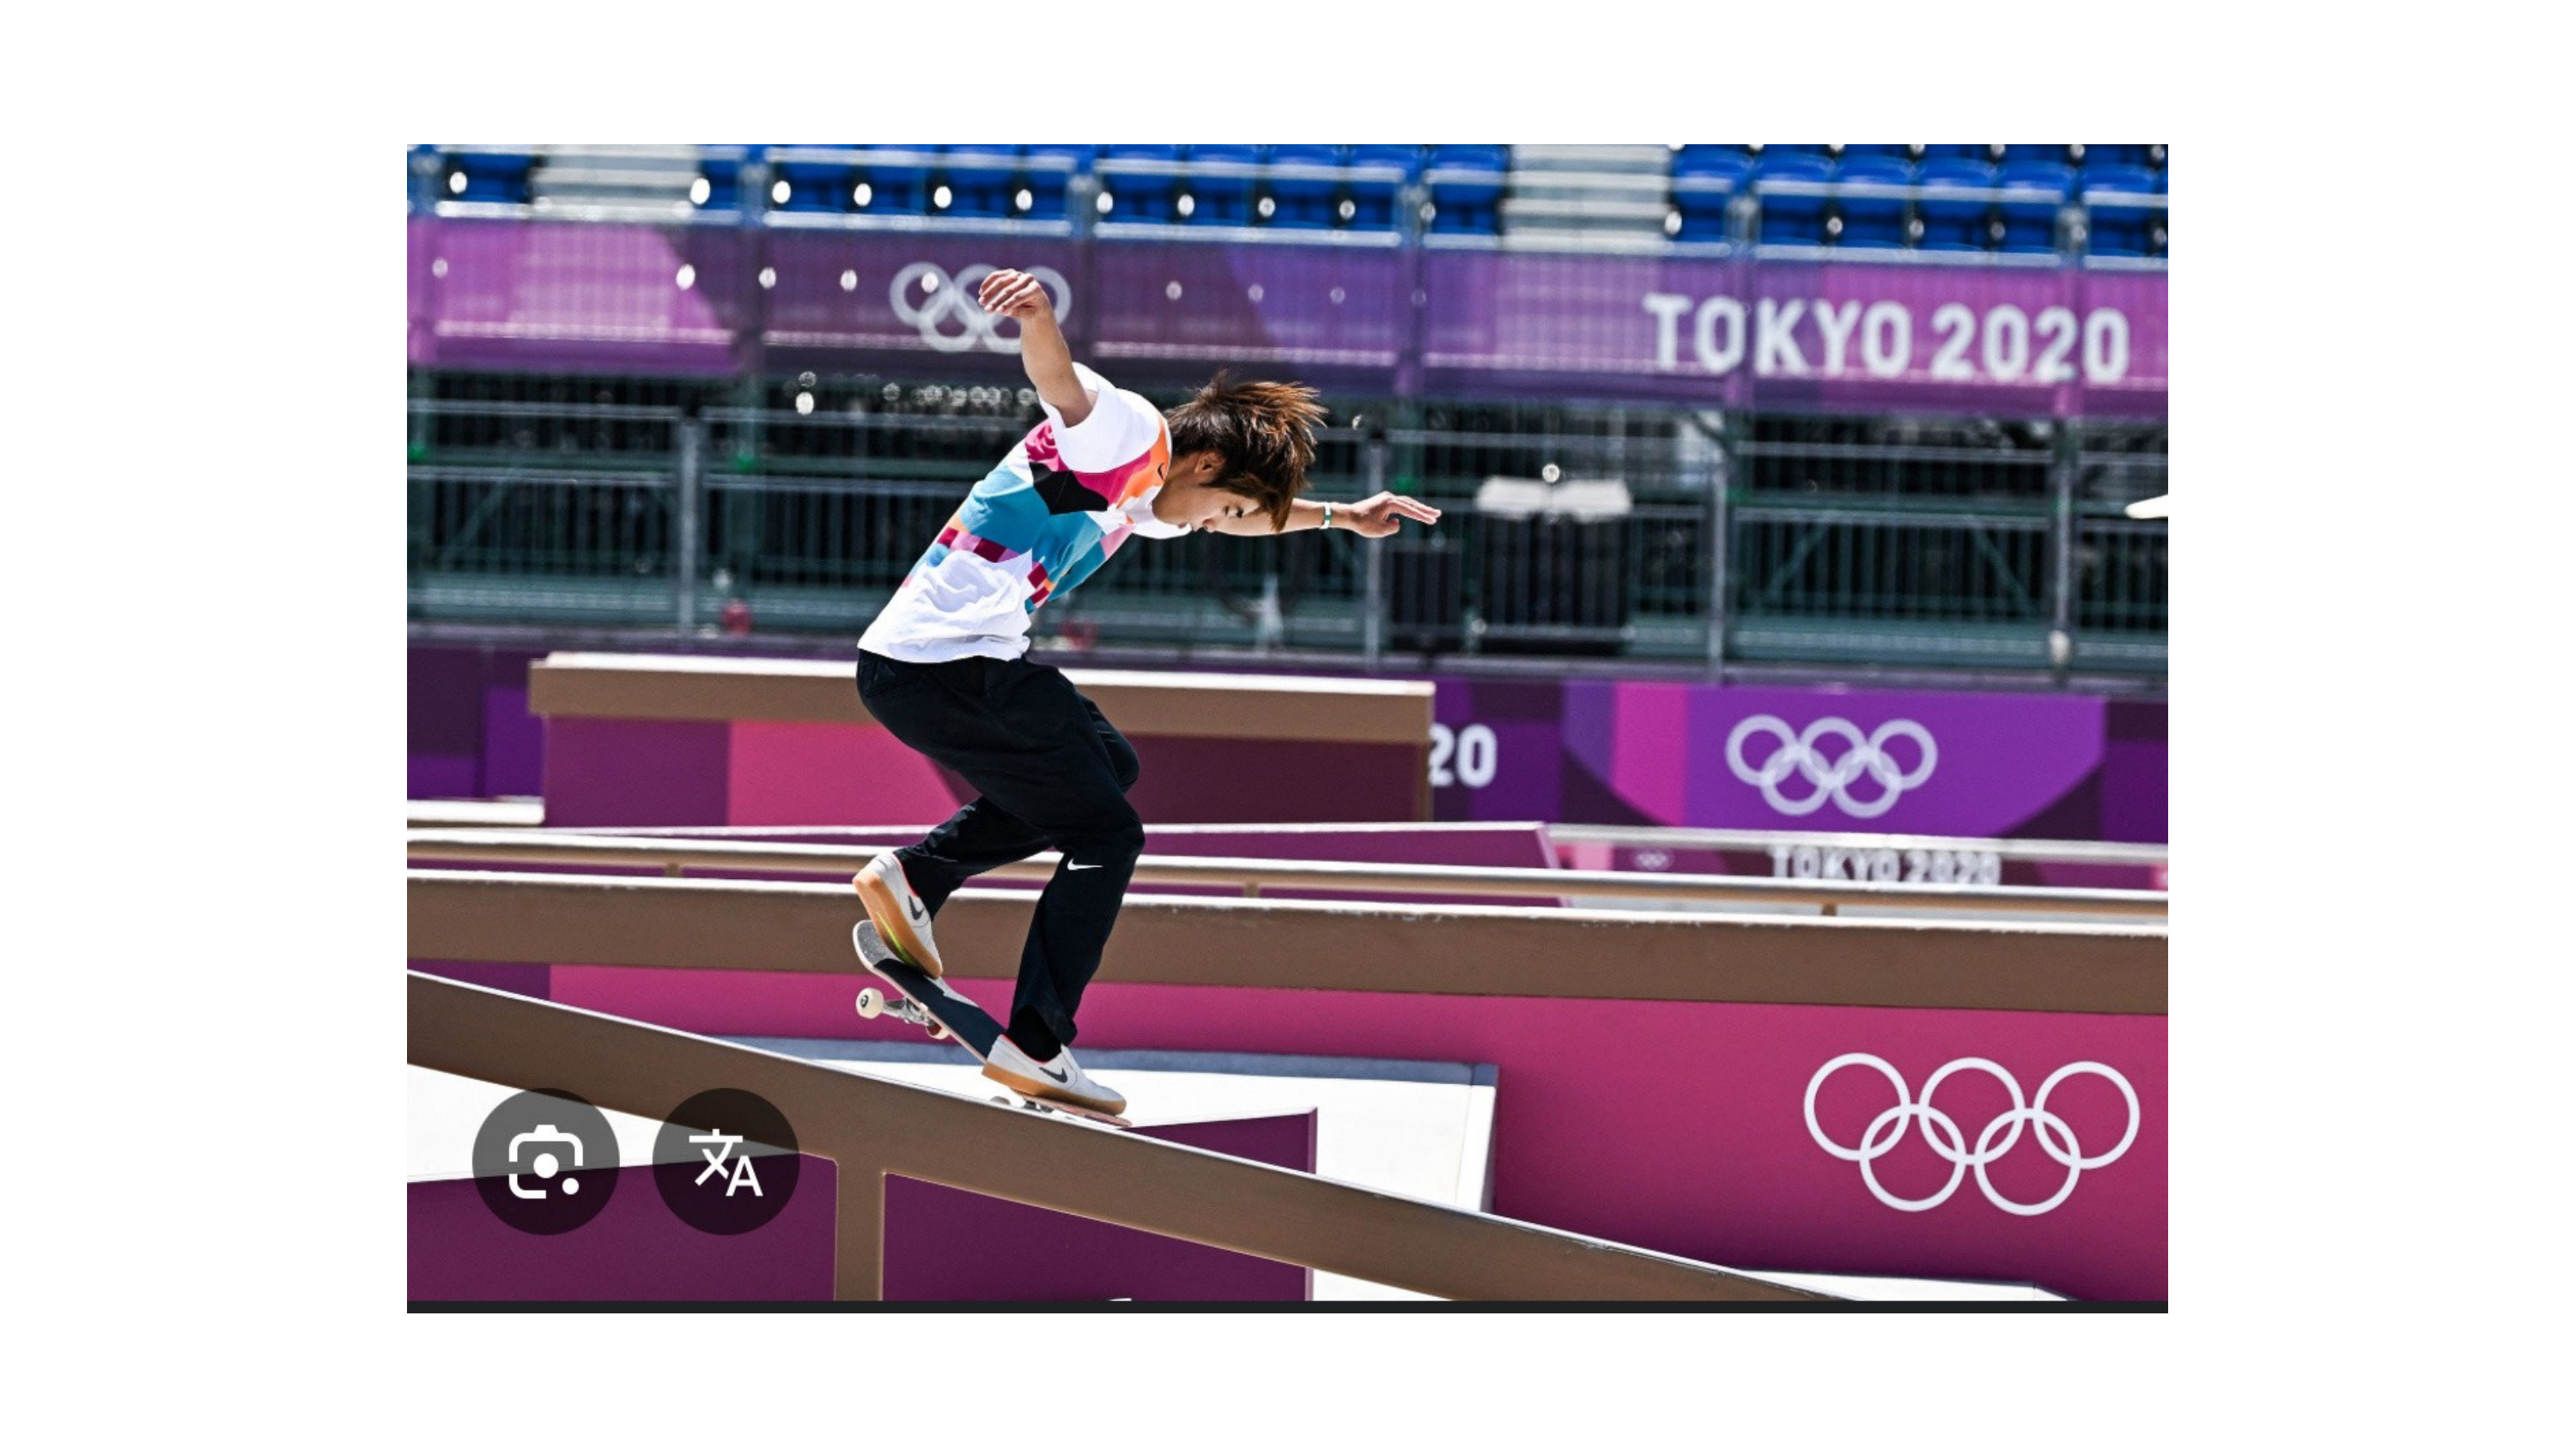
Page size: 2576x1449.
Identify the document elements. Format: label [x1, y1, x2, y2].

picture [407, 144, 2168, 1313]
